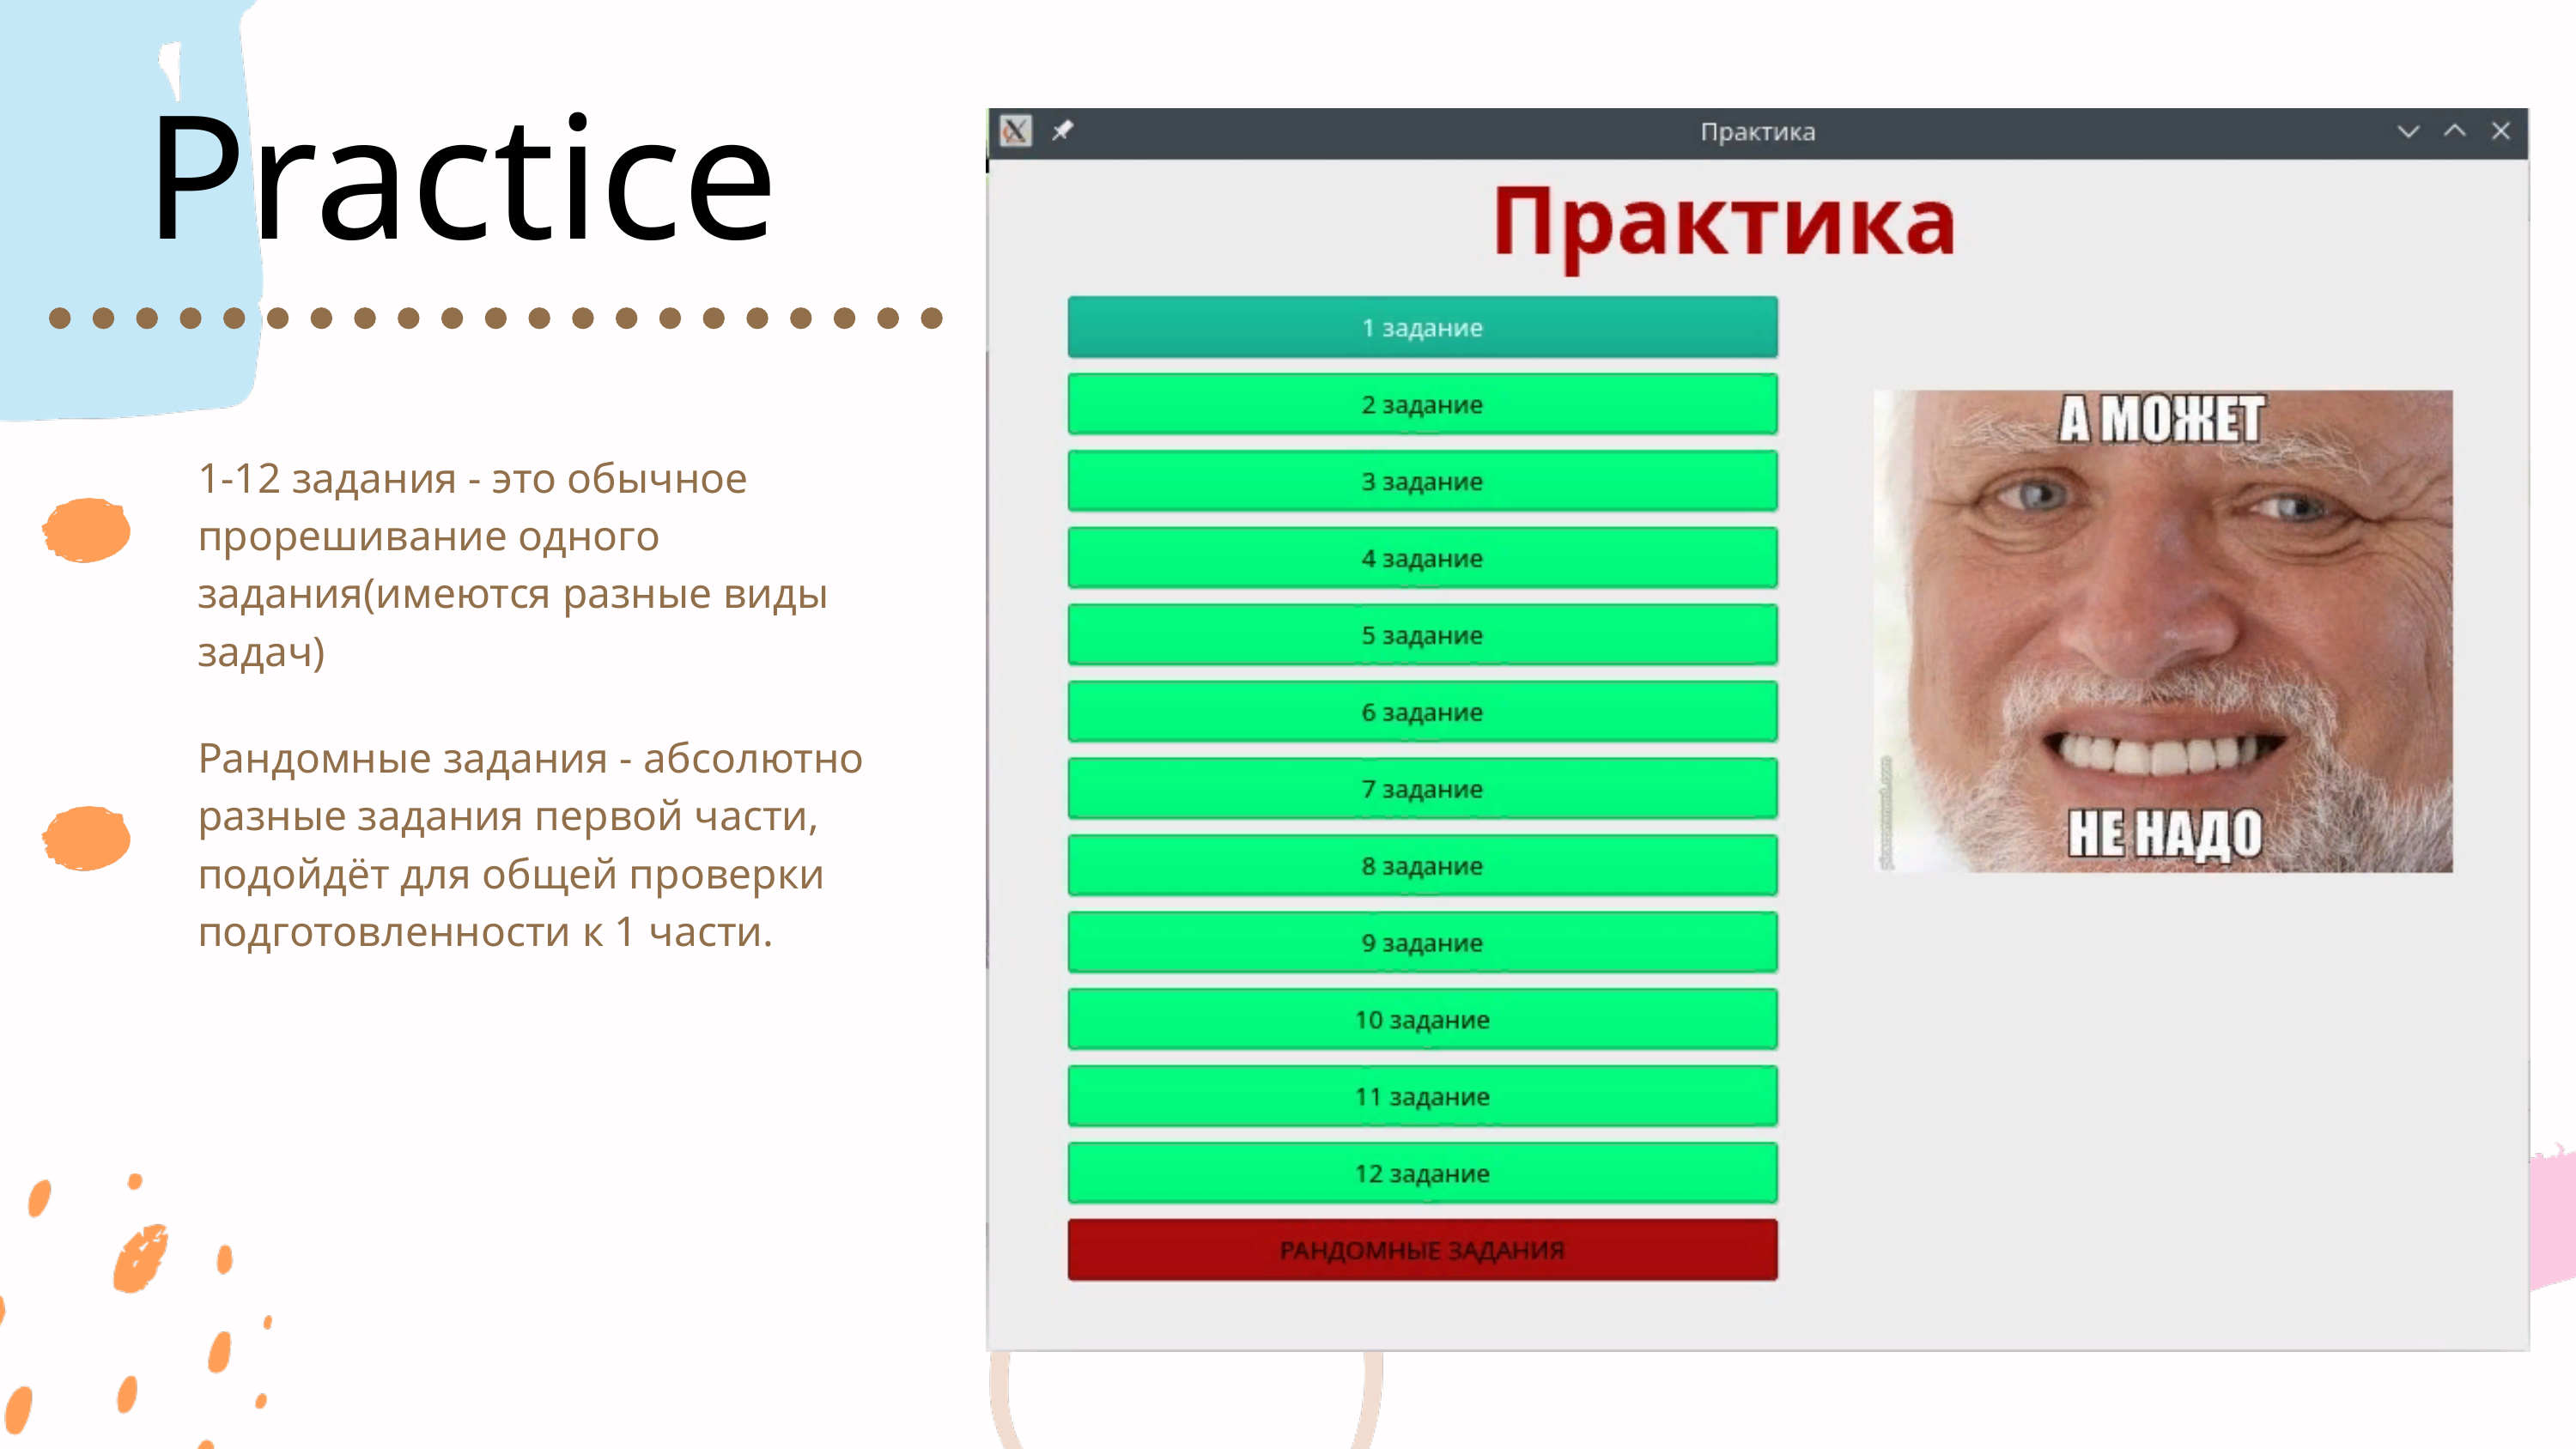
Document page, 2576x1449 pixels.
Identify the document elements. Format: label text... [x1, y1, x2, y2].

picture [0, 0, 264, 427]
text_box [41, 724, 945, 955]
picture [986, 107, 2576, 1449]
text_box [41, 444, 945, 675]
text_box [48, 306, 944, 330]
picture [0, 1173, 272, 1449]
text_box Practice [269, 5, 1157, 274]
